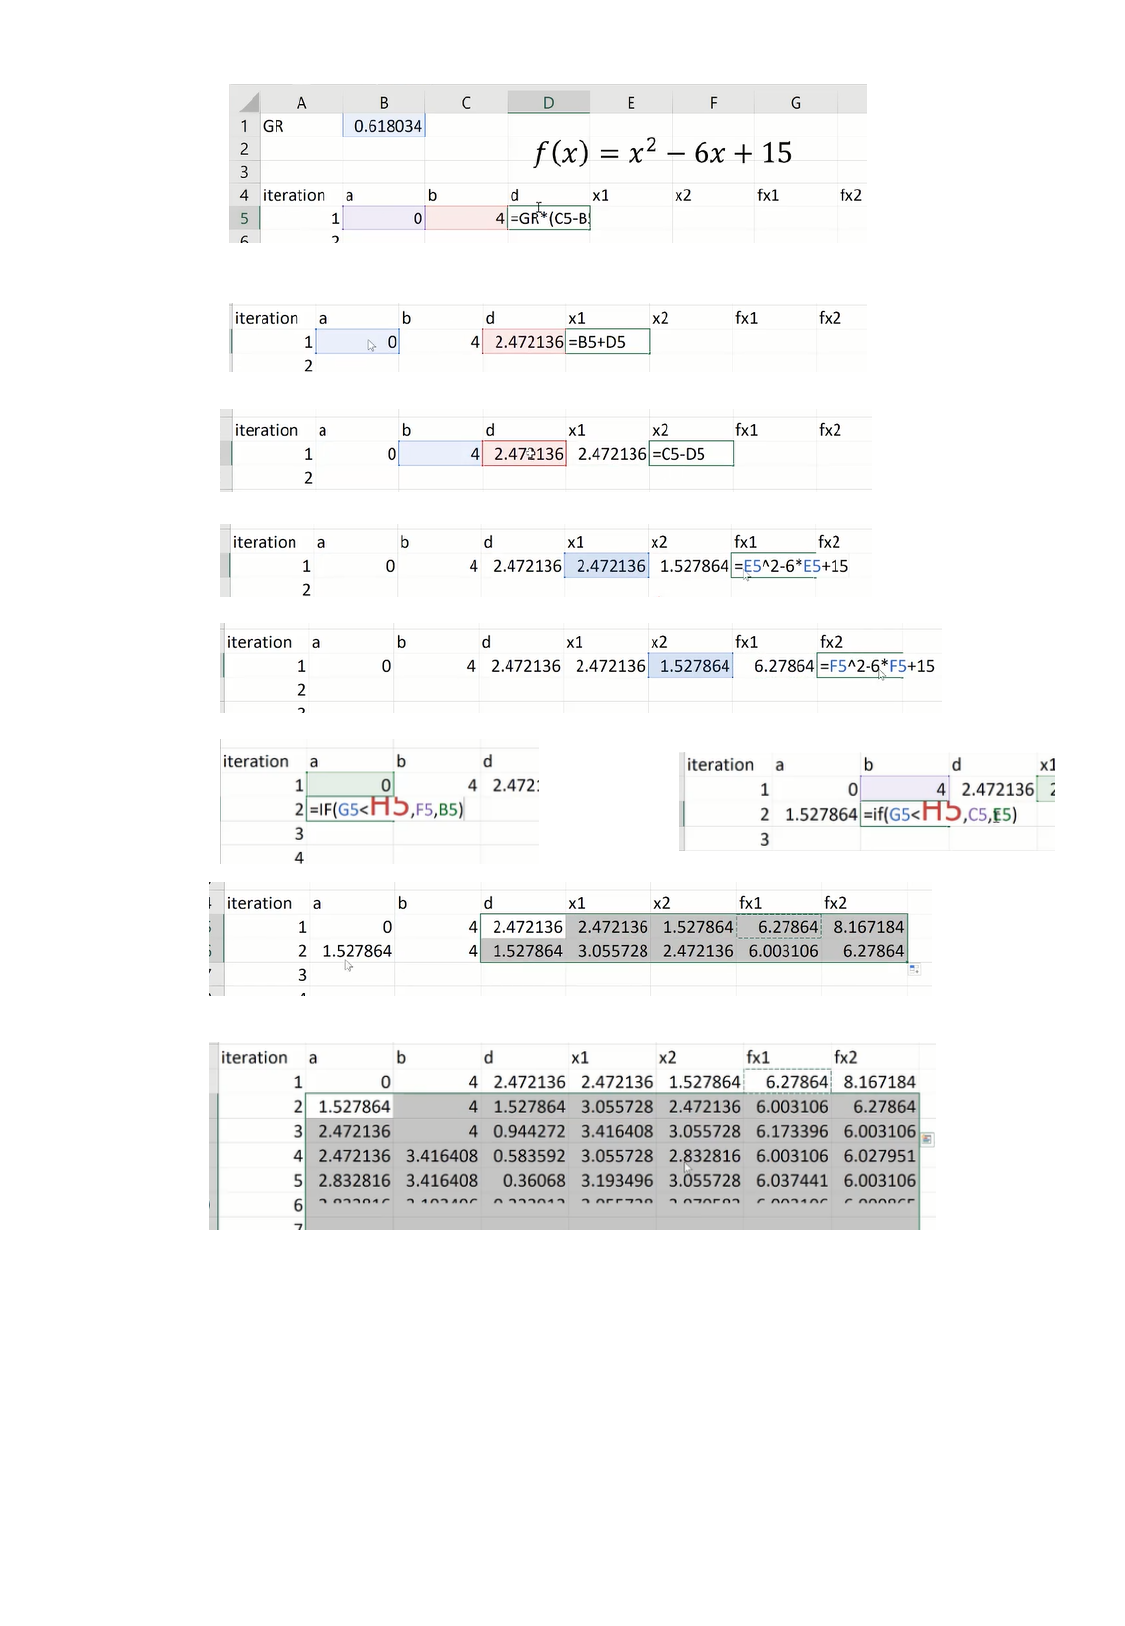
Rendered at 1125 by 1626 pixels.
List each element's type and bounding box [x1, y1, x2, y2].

picture [209, 882, 932, 996]
picture [220, 524, 872, 597]
picture [220, 409, 872, 492]
picture [220, 739, 539, 864]
picture [209, 1042, 936, 1230]
picture [229, 303, 867, 372]
picture [229, 84, 867, 243]
picture [220, 623, 942, 713]
picture [679, 752, 1055, 851]
